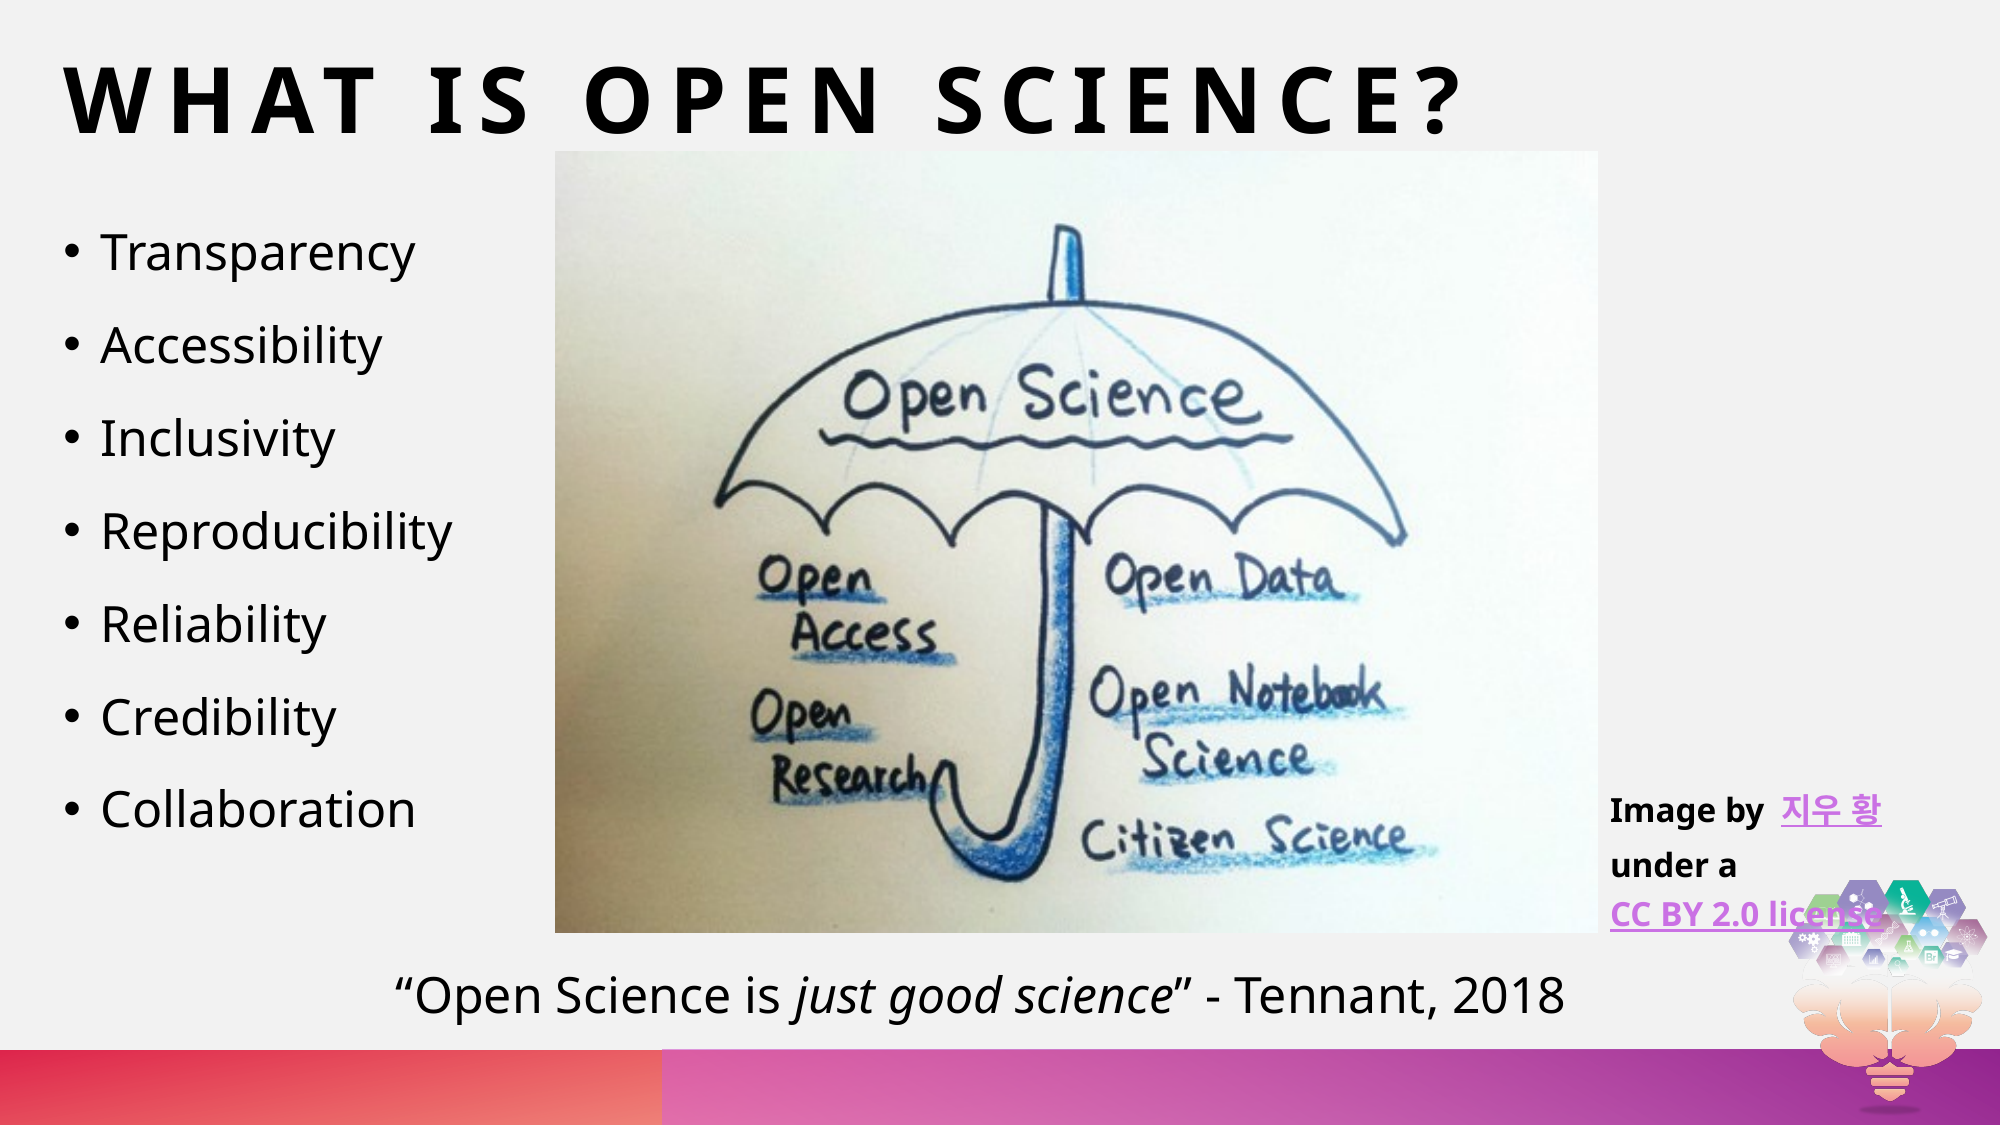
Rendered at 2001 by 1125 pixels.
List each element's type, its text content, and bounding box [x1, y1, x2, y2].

list Transparency Accessibility Inclusivity Reproducibility Reliability Credibility Collaboration “Open Science is just good science” - Tennant, 2018 [63, 208, 1567, 973]
text_box Image by 지우 황 under a CC BY 2.0 license [1609, 779, 1979, 916]
picture [1754, 860, 2000, 1125]
title What is open science? [63, 0, 1979, 152]
picture [555, 151, 1598, 934]
